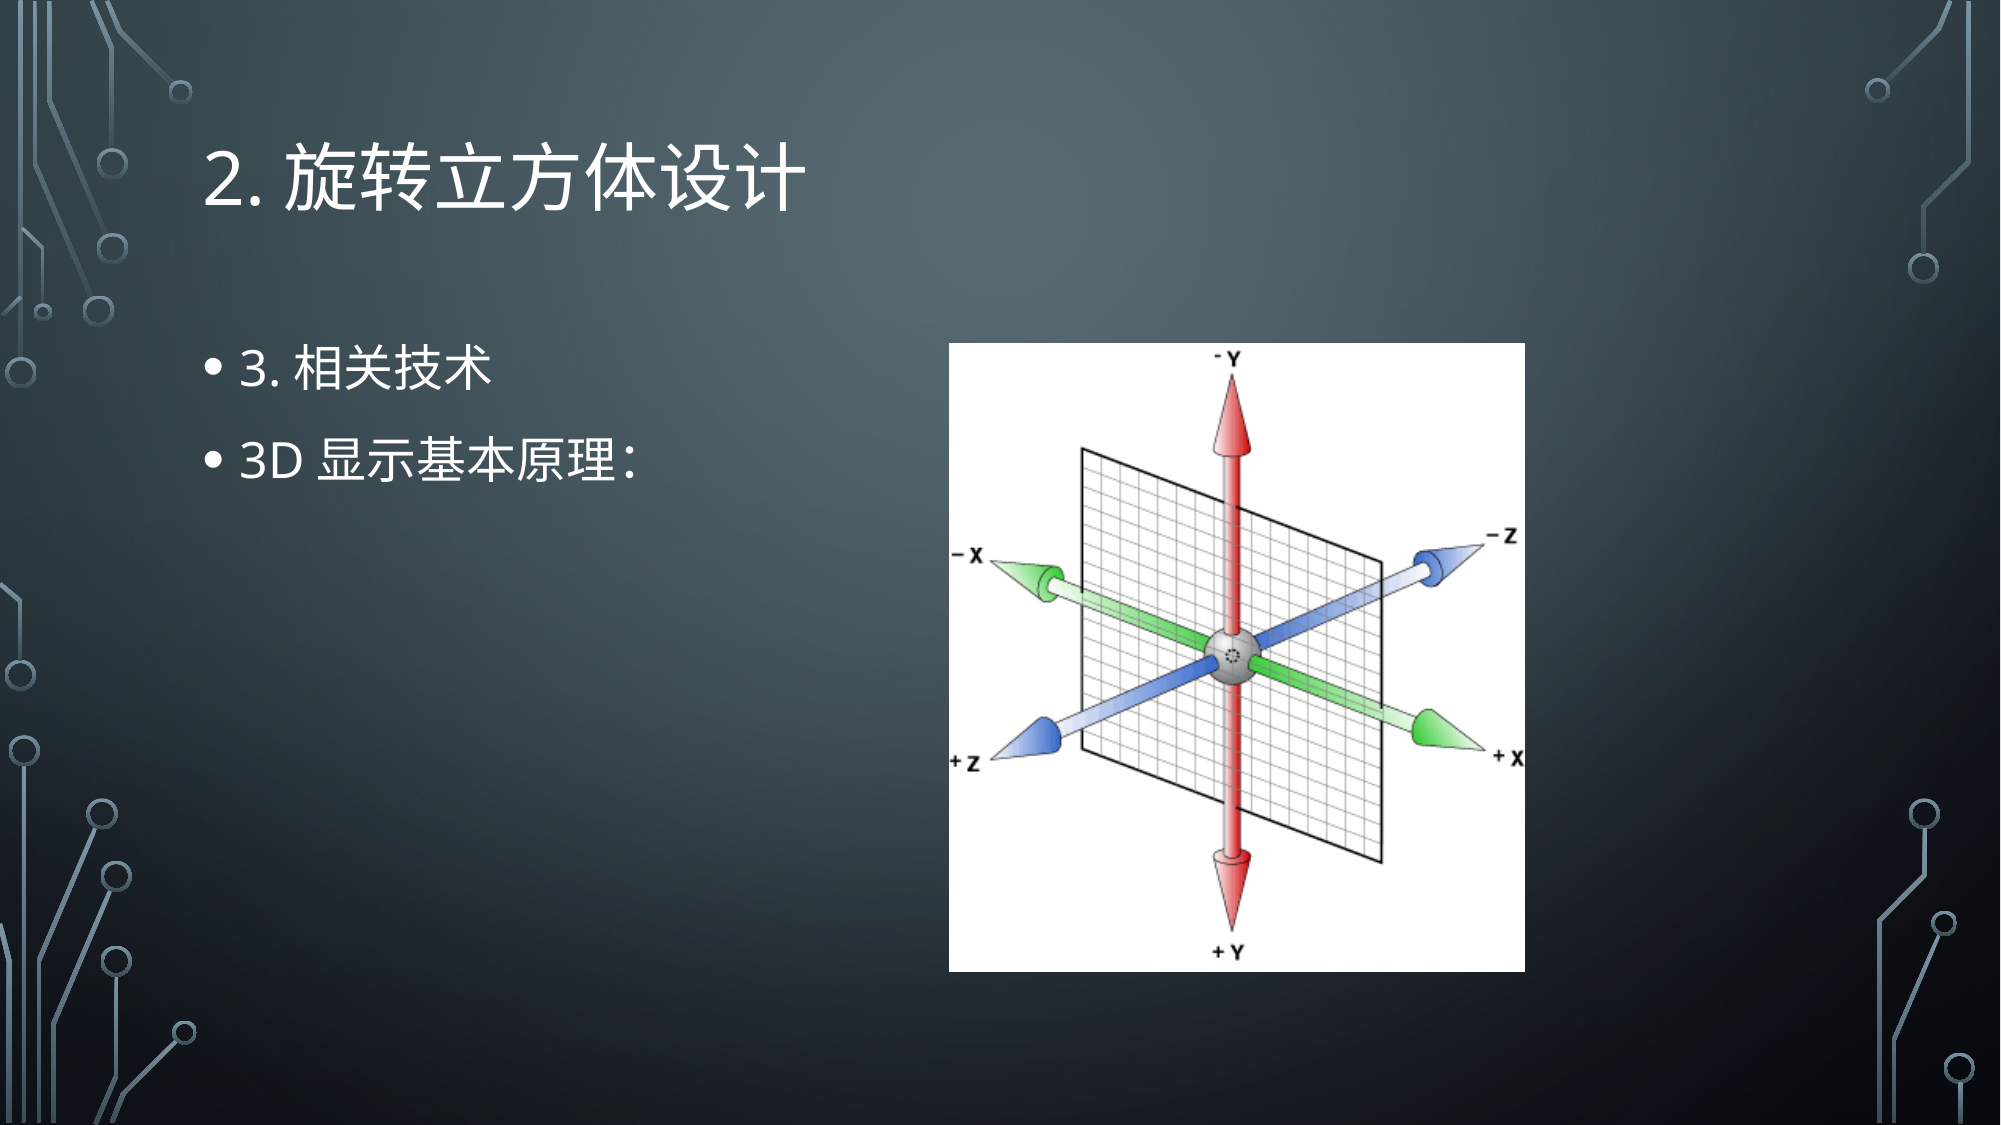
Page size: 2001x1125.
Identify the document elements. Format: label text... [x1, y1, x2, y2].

list 3.相关技术 3D显示基本原理： [187, 316, 1813, 950]
picture [949, 343, 1525, 973]
title 2.旋转立方体设计 [187, 101, 1813, 262]
